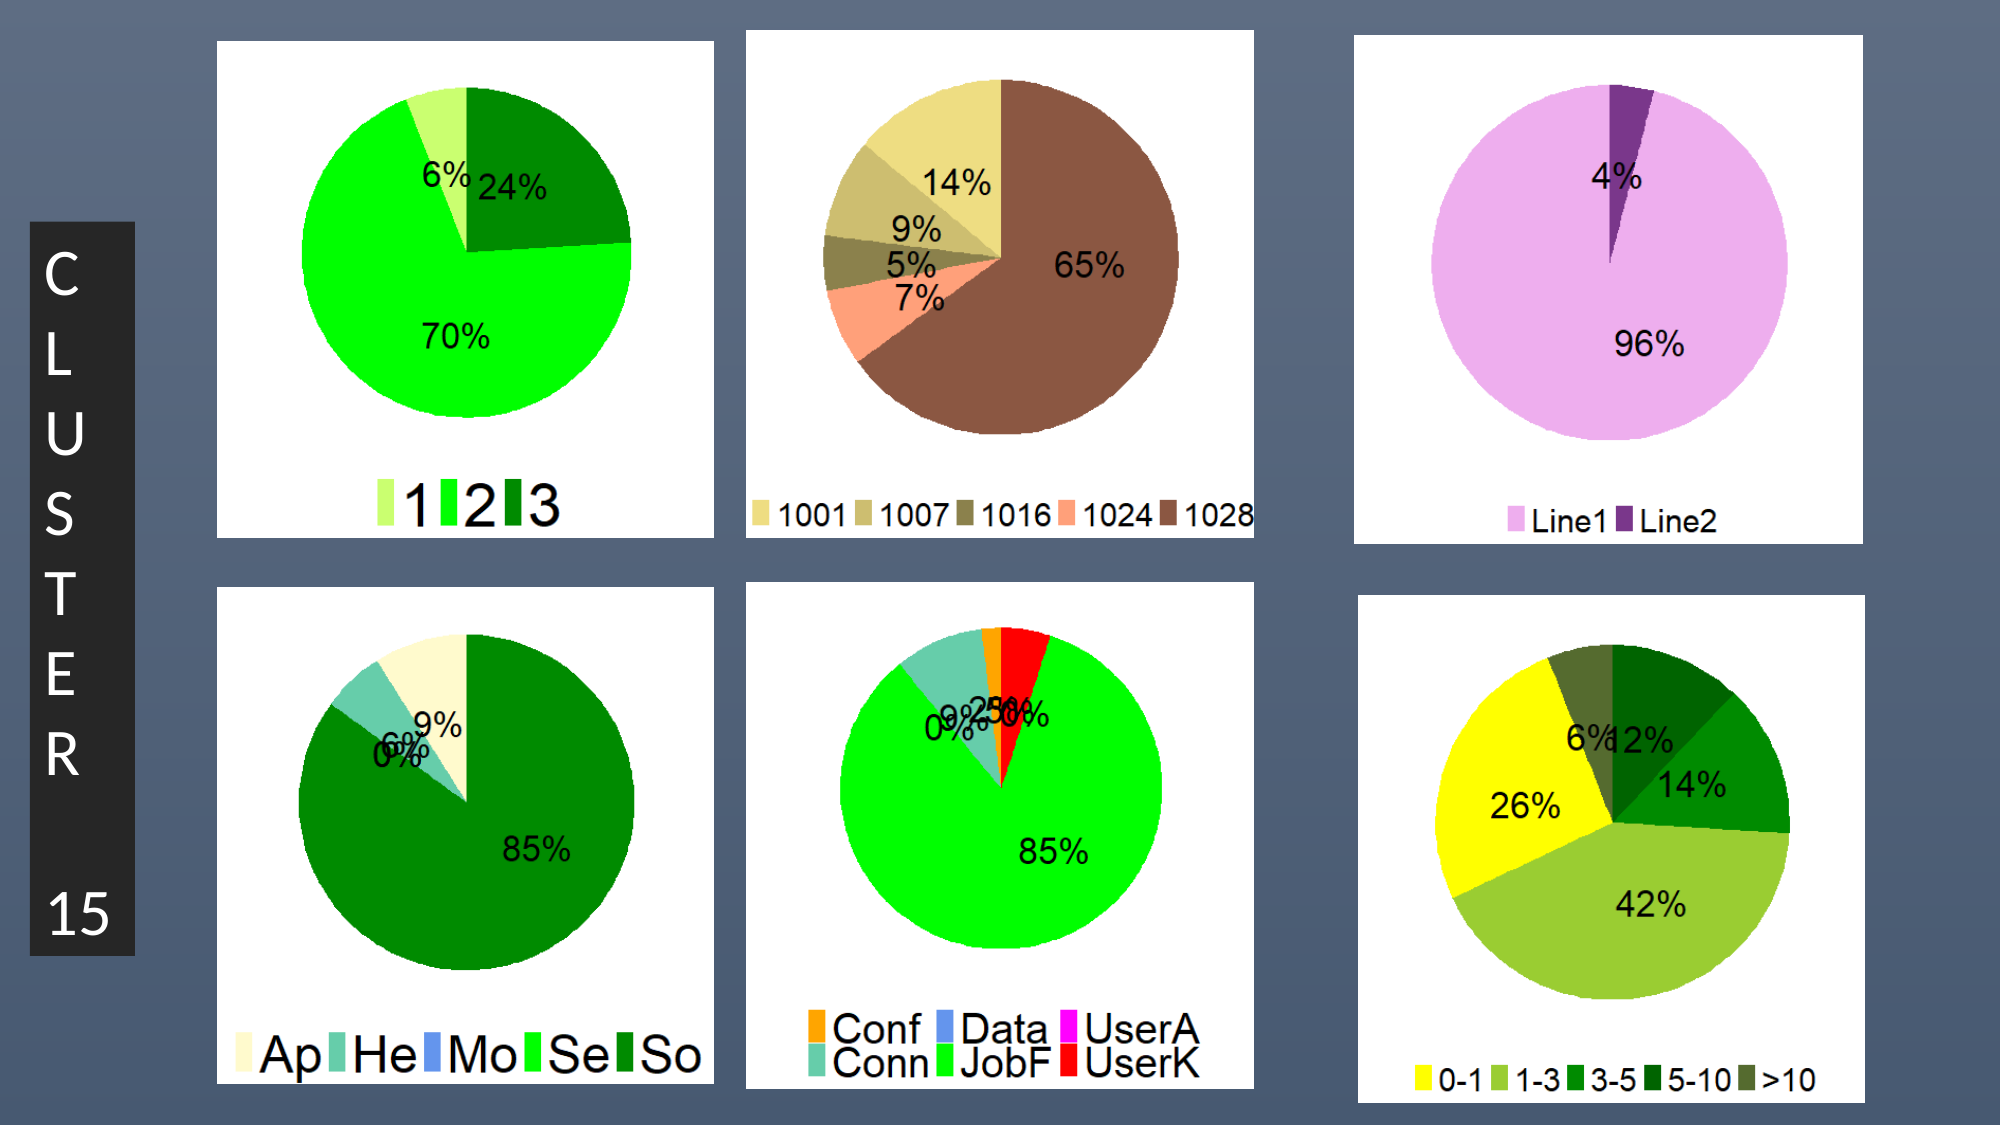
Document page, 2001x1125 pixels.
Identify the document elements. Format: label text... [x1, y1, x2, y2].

picture [217, 41, 714, 538]
picture [746, 30, 1254, 538]
picture [746, 582, 1254, 1089]
picture [1358, 595, 1865, 1103]
picture [217, 587, 714, 1084]
text_box C L U S T E R 15 [29, 221, 135, 956]
picture [1354, 35, 1863, 544]
